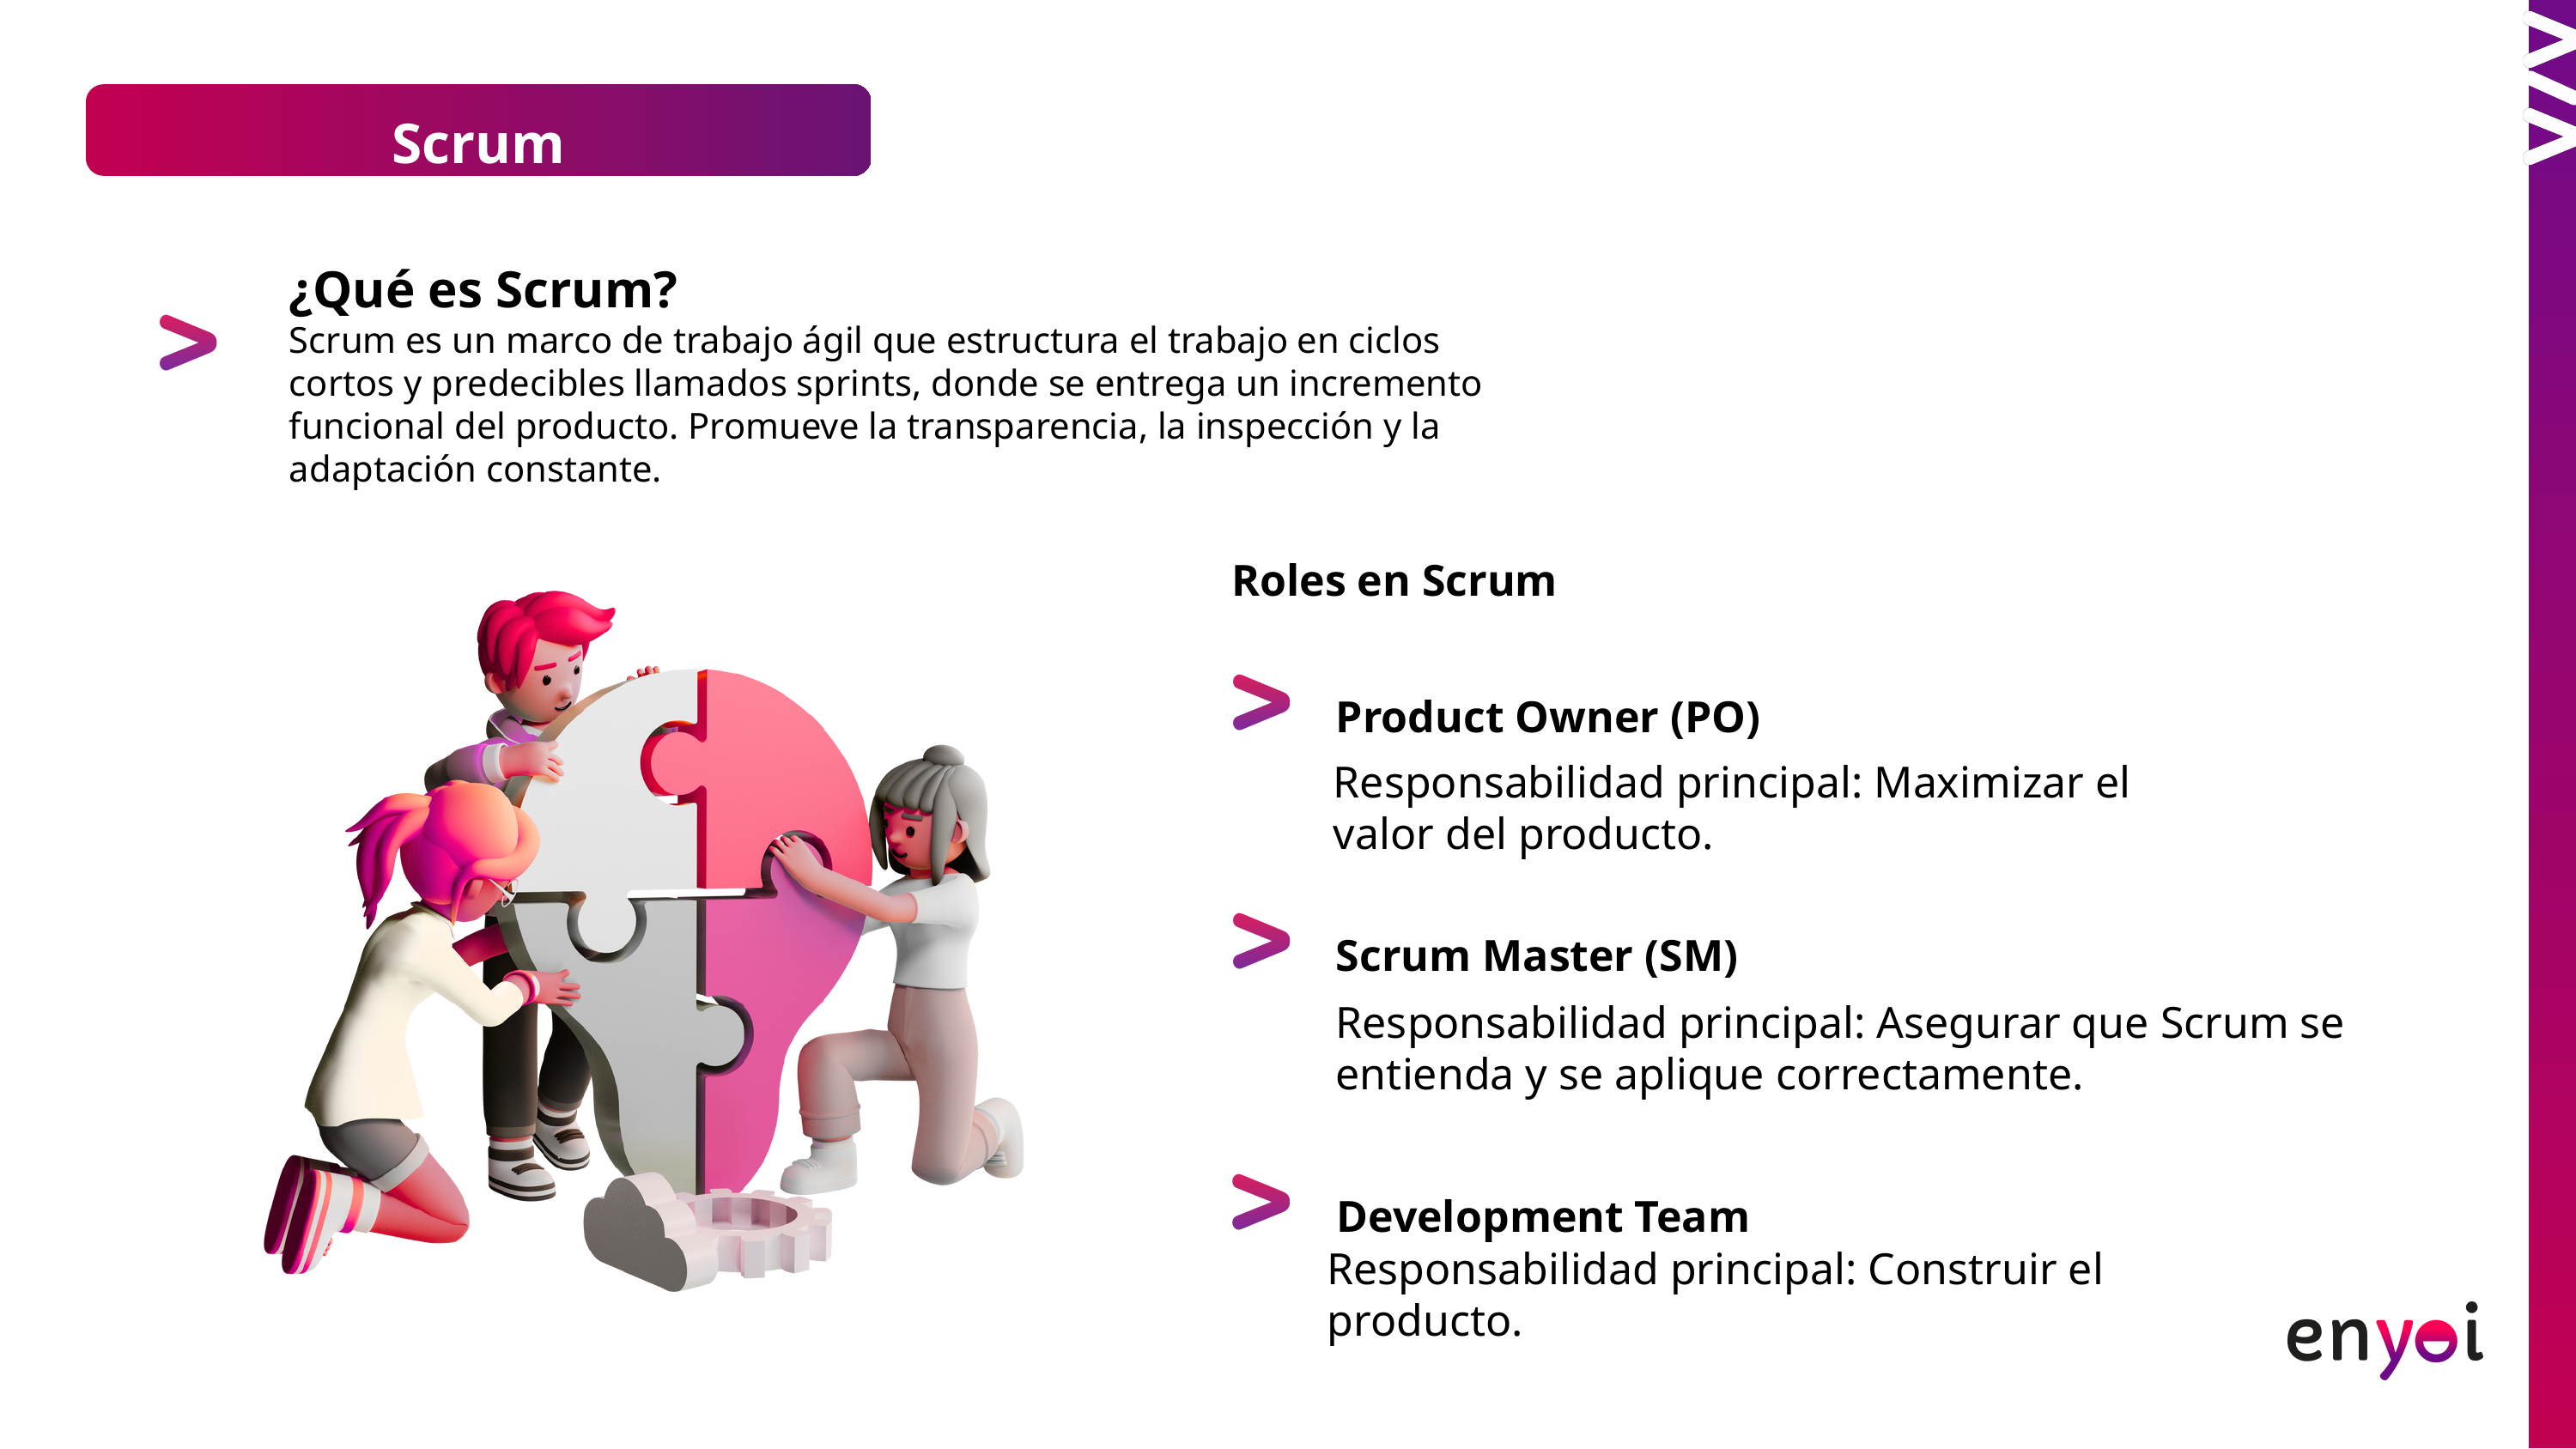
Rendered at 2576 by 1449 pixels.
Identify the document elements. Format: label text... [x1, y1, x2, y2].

text_box Roles en Scrum [1231, 532, 1601, 605]
text_box ¿Qué es Scrum? Scrum es un marco de trabajo ágil que estructura el trabajo en ciclos cortos y predecibles llamados sprints, donde se entrega un incremento funcional del producto. Promueve la transparencia, la inspección y la adaptación constante. [289, 246, 1498, 490]
text_box [2287, 1301, 2483, 1380]
text_box [1232, 671, 1291, 735]
text_box Responsabilidad principal: Maximizar el valor del producto. [1333, 755, 2158, 858]
text_box [1231, 1170, 1291, 1234]
text_box Responsabilidad principal: Asegurar que Scrum se entienda y se aplique correctamente. [1335, 995, 2361, 1099]
text_box Responsabilidad principal: Construir el producto. [1327, 1241, 2151, 1345]
text_box [159, 311, 218, 375]
text_box Development Team [1336, 1168, 1805, 1241]
text_box Product Owner (PO) [1335, 670, 1830, 742]
text_box [264, 591, 1024, 1292]
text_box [2520, 0, 2576, 1449]
text_box [1232, 909, 1291, 973]
text_box Scrum Master (SM) [1335, 907, 1804, 979]
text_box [85, 83, 872, 177]
